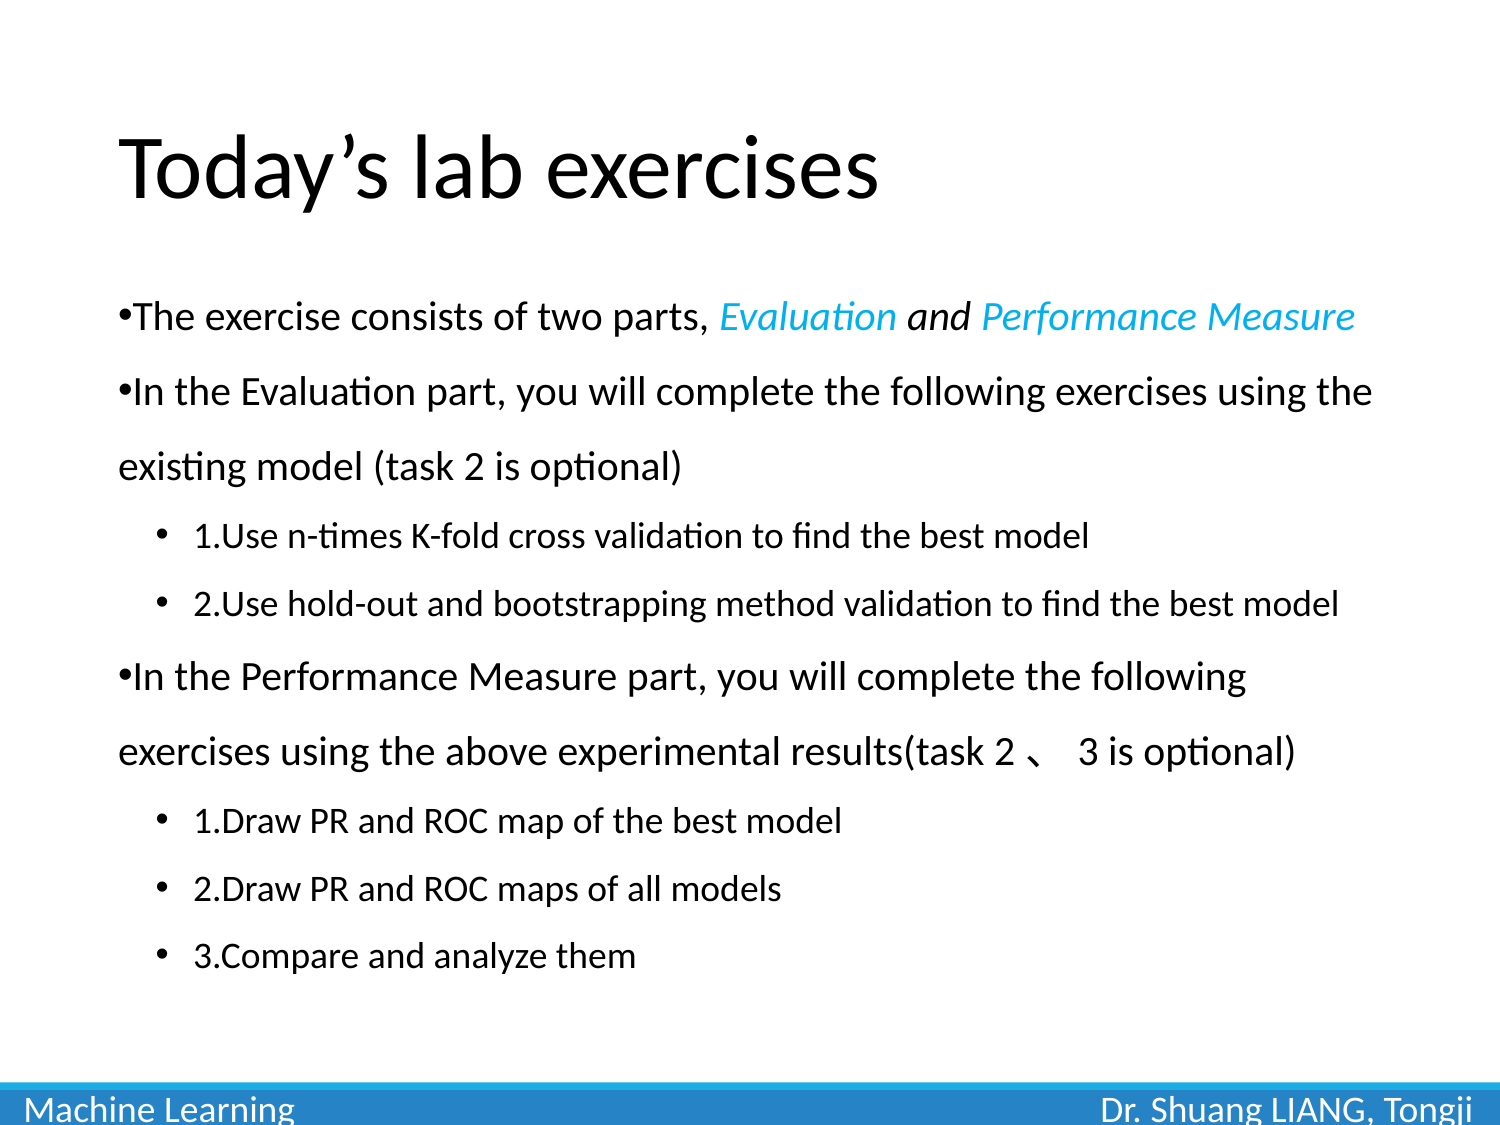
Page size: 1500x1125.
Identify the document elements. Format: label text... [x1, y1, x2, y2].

title Today’s lab exercises [103, 59, 1397, 256]
list The exercise consists of two parts, Evaluation and Performance Measure In the Evaluation part, you will complete the following exercises using the existing model (task 2 is optional) 1.Use n-times K-fold cross validation to find the best model 2.Use hold-out and bootstrapping method validation to find the best model In the Performance Measure part, you will complete the following exercises using the above experimental results(task 2、3 is optional) 1.Draw PR and ROC map of the best model 2.Draw PR and ROC maps of all models 3.Compare and analyze them [103, 256, 1397, 971]
